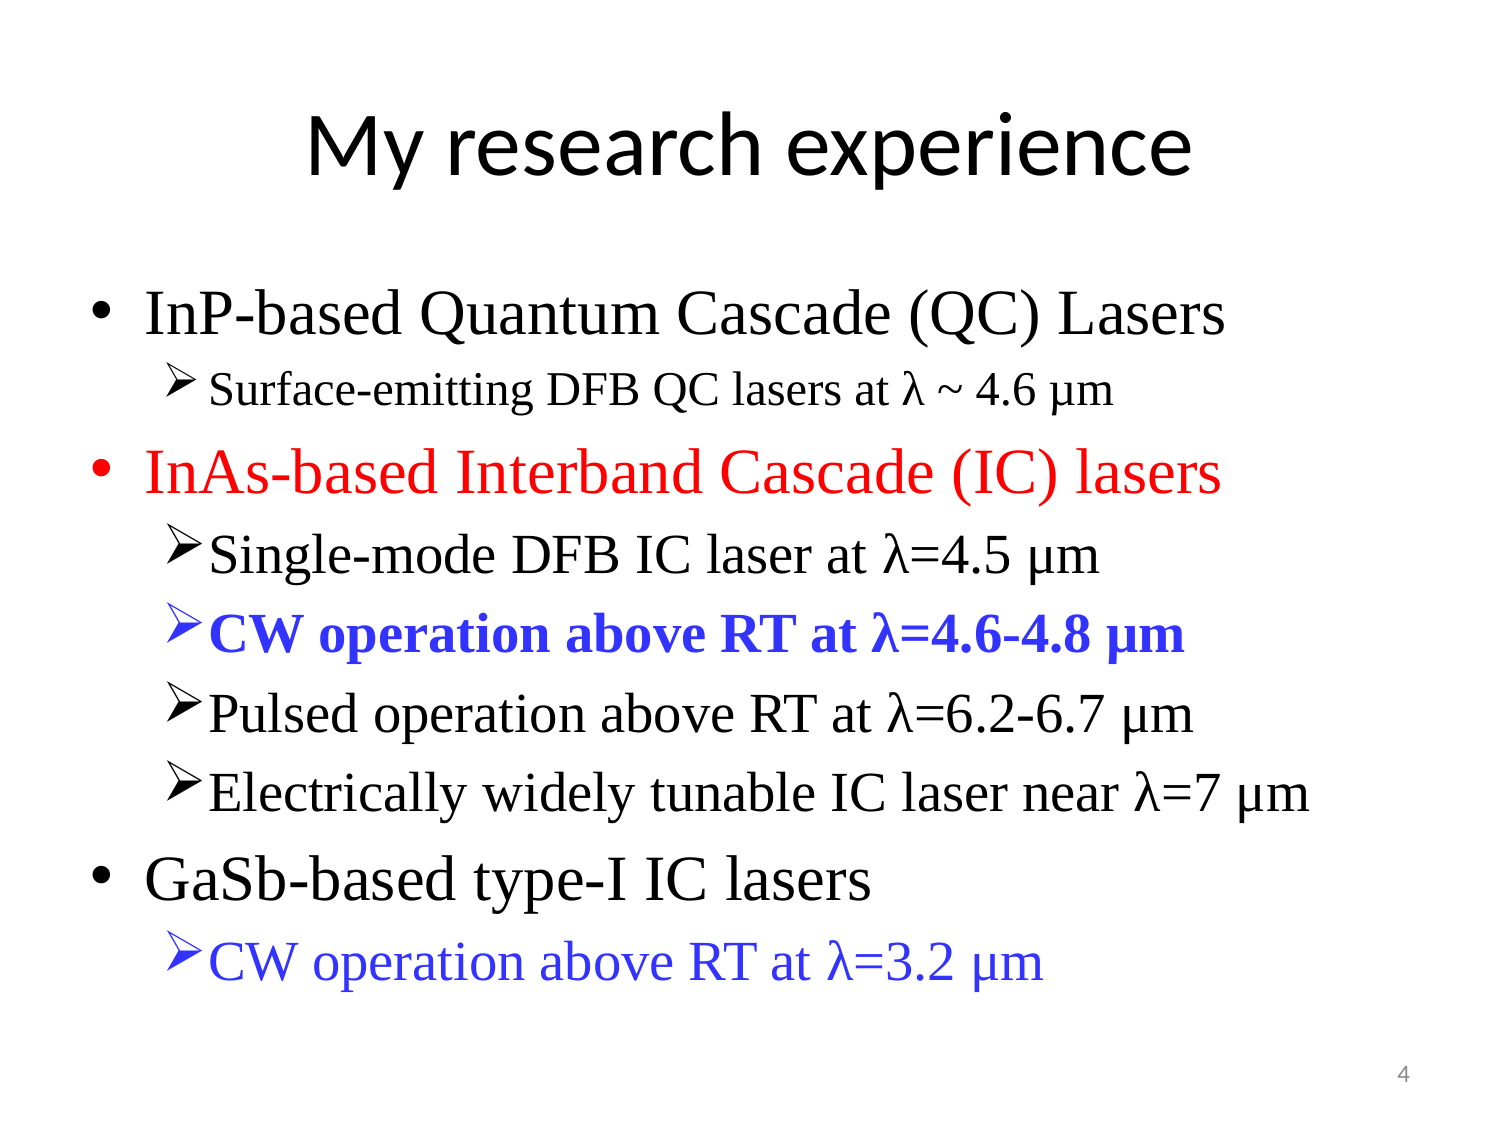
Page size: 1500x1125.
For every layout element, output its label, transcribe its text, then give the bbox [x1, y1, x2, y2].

list InP-based Quantum Cascade (QC) Lasers Surface-emitting DFB QC lasers at λ ~ 4.6 µm InAs-based Interband Cascade (IC) lasers Single-mode DFB IC laser at λ=4.5 μm CW operation above RT at λ=4.6-4.8 μm Pulsed operation above RT at λ=6.2-6.7 μm Electrically widely tunable IC laser near λ=7 μm GaSb-based type-I IC lasers CW operation above RT at λ=3.2 μm [75, 262, 1425, 1005]
title My research experience [75, 45, 1425, 233]
slide_number 4 [1074, 1042, 1425, 1103]
